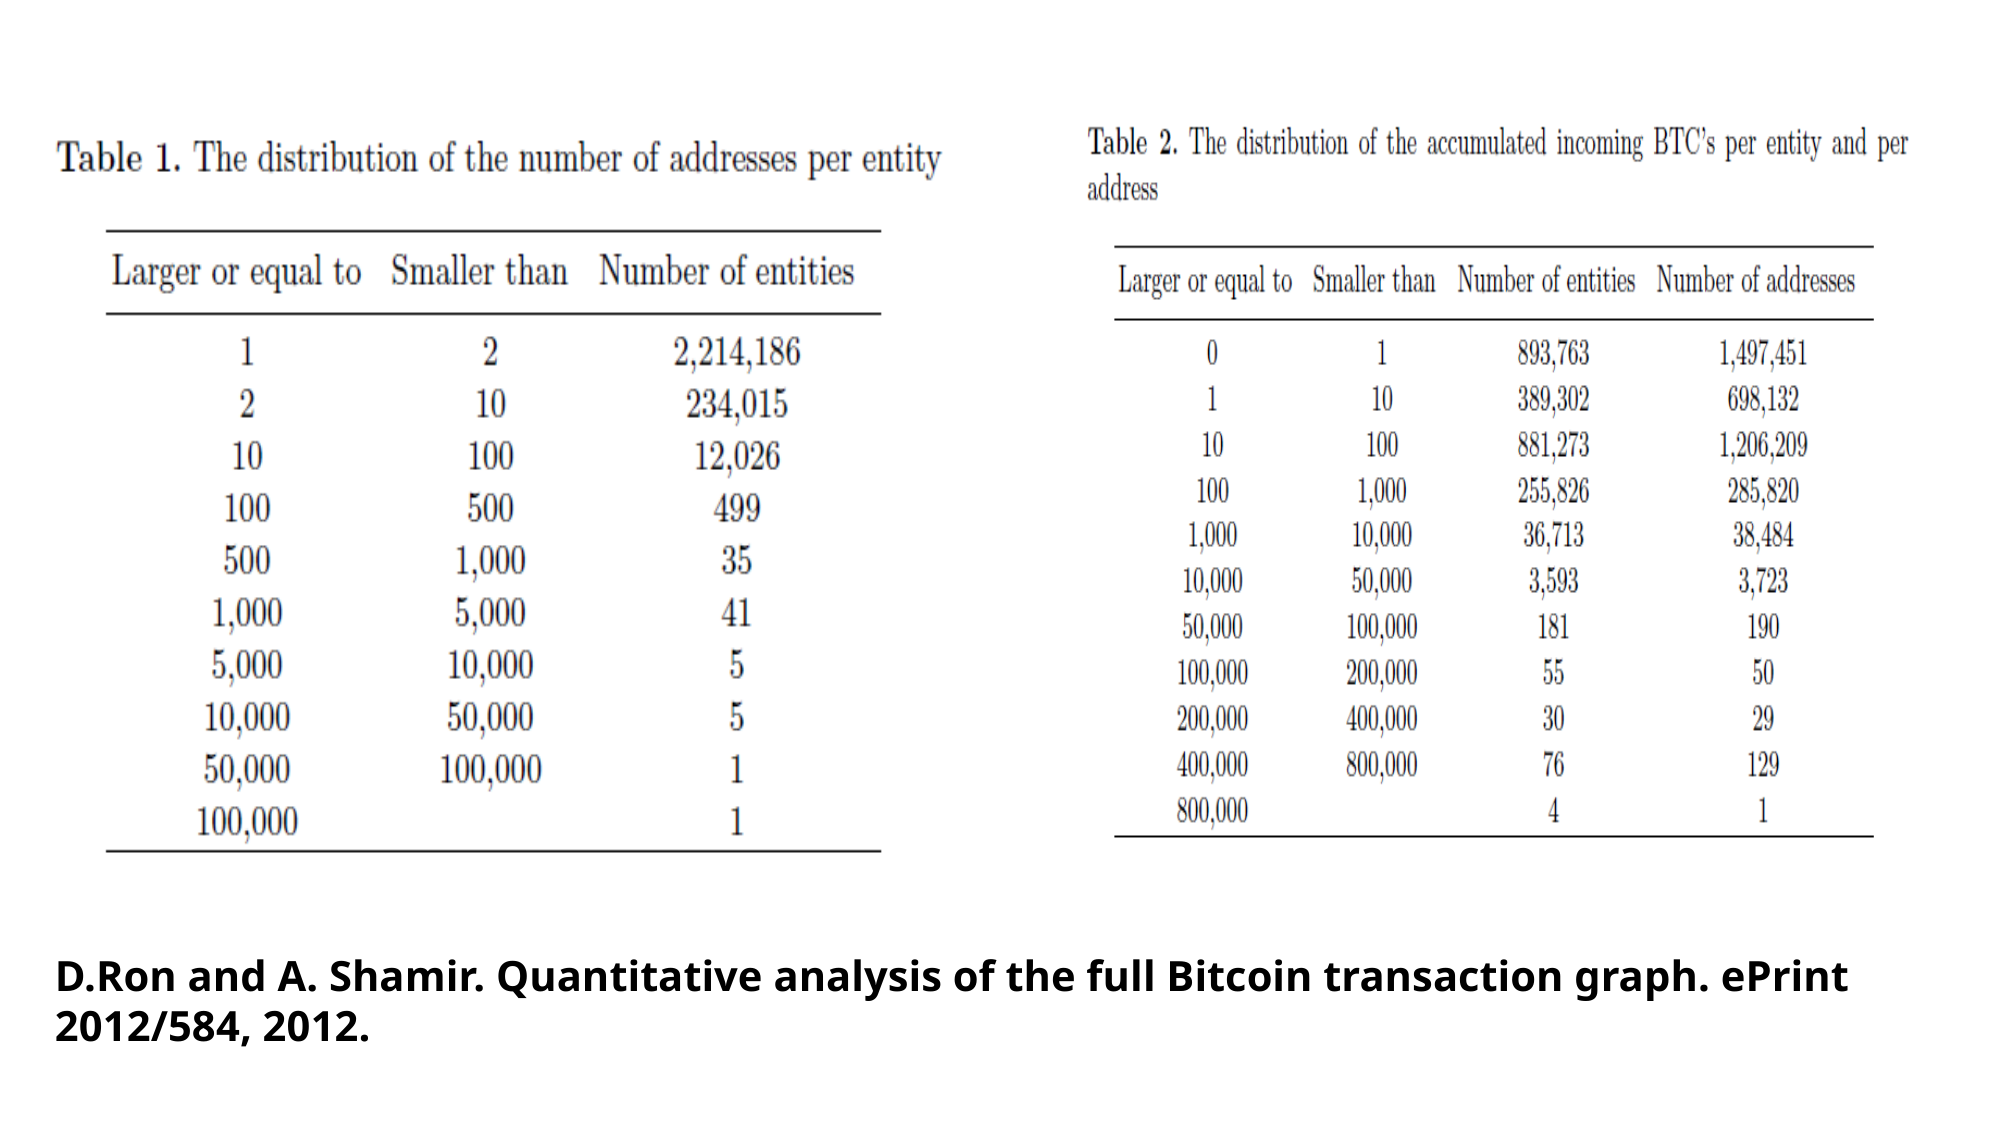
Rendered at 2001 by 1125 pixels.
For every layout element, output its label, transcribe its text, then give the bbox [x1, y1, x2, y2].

picture [0, 74, 1950, 903]
text_box D.Ron and A. Shamir. Quantitative analysis of the full Bitcoin transaction graph. ePrint 2012/584, 2012. [40, 942, 1905, 1057]
